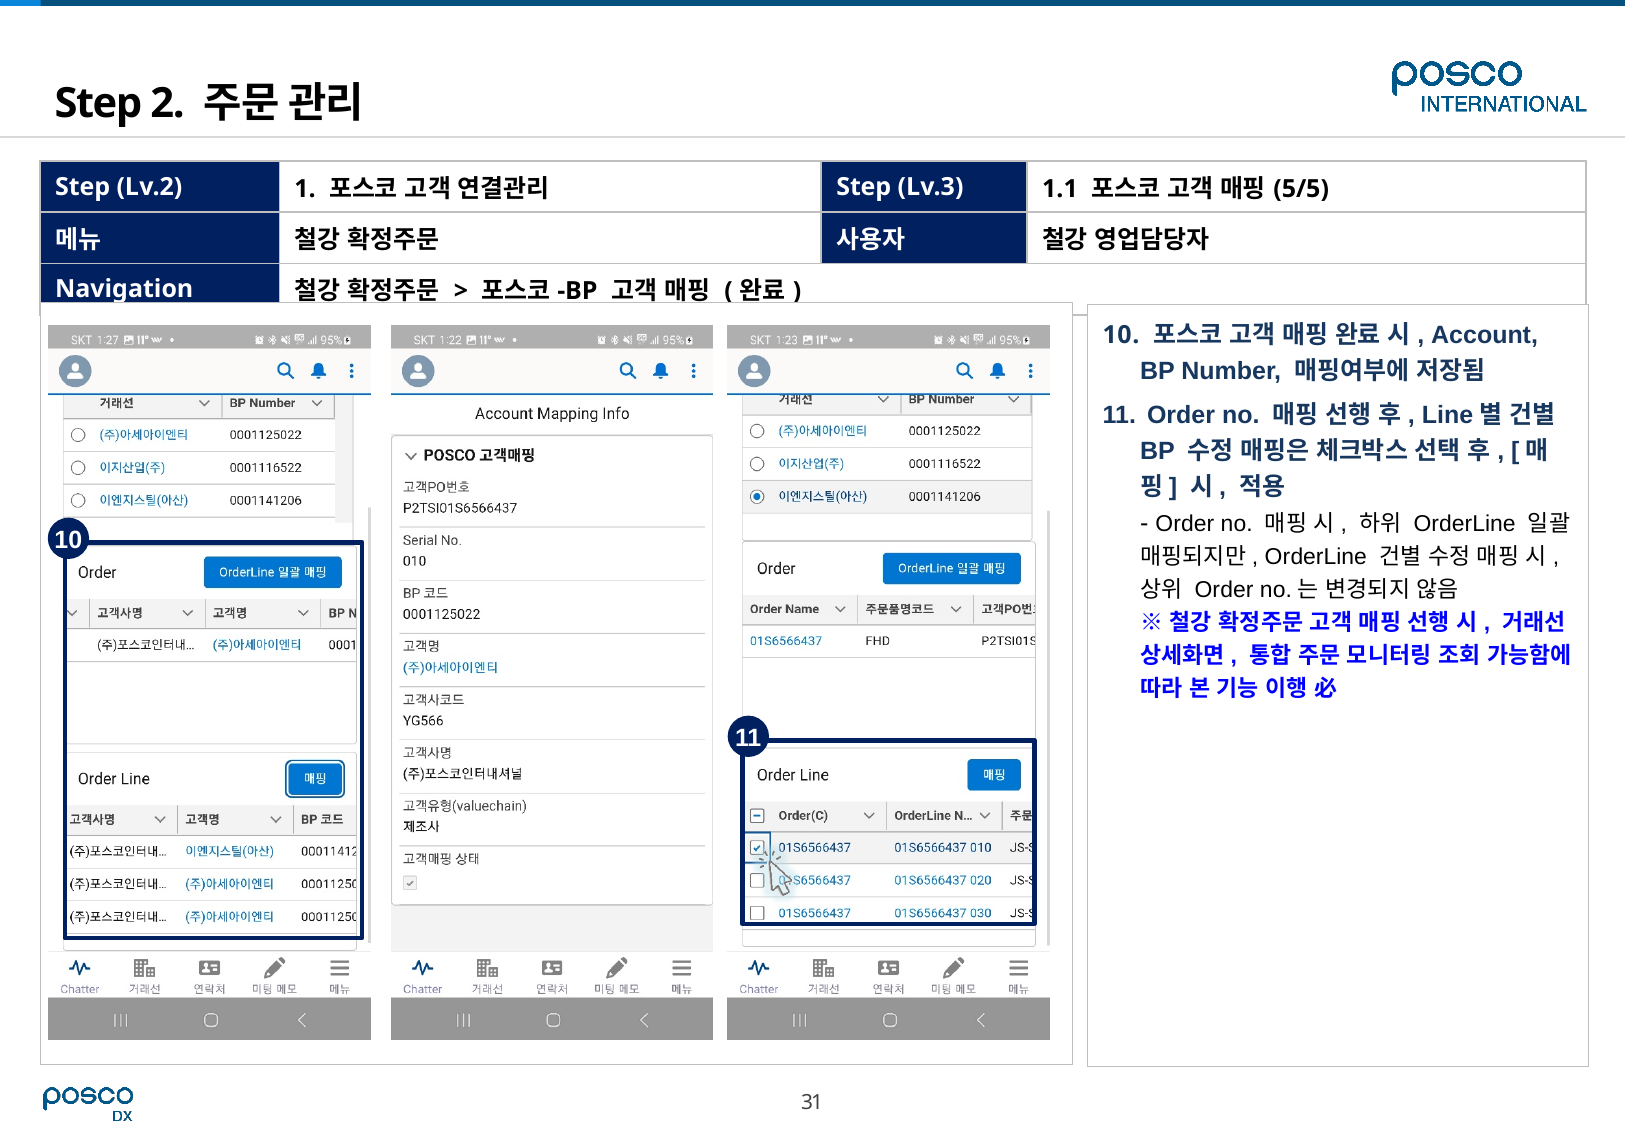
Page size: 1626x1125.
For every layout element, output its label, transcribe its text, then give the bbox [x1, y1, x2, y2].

picture [391, 325, 713, 1041]
table_cell 메뉴 [41, 213, 279, 263]
table_cell 사용자 [822, 213, 1026, 263]
table_cell 철강 확정주문 [280, 213, 820, 263]
picture [48, 325, 371, 1041]
picture [0, 0, 41, 6]
table_cell 철강 영업담당자 [1028, 213, 1585, 263]
table_cell 철강 확정주문 > 포스코-BP 고객 매핑 (완료) [280, 264, 1585, 314]
table_header Step (Lv.2) [41, 162, 279, 211]
picture [1391, 59, 1587, 113]
table_header 1. 포스코 고객 연결관리 [280, 162, 820, 211]
picture [43, 1087, 133, 1121]
table_cell Navigation [41, 264, 279, 302]
table_header 1.1 포스코 고객 매핑(5/5) [1028, 162, 1585, 211]
text_box 포스코 고객 매핑 완료 시, Account, BP Number, 매핑여부에 저장됨 Order no. 매핑 선행 후, Line별 건별 BP 수정 매핑은 체크박스 선택 후, [매핑] 시, 적용 - Order no. 매핑 시, 하위 OrderLine 일괄 매핑되지만, OrderLine 건별 수정 매핑 시, 상위 Order no.는 변경되지 않음 ※ 철강 확정주문 고객 매핑 선행 시, 거래선 상세화면, 통합 주문 모니터링 조회 가능함에 따라 본 기능 이행 必 [1087, 304, 1589, 1067]
text_box Step 2. 주문 관리 [39, 68, 685, 115]
table_header Step (Lv.3) [822, 162, 1026, 211]
text_box [40, 302, 1073, 1065]
picture [727, 325, 1050, 1041]
